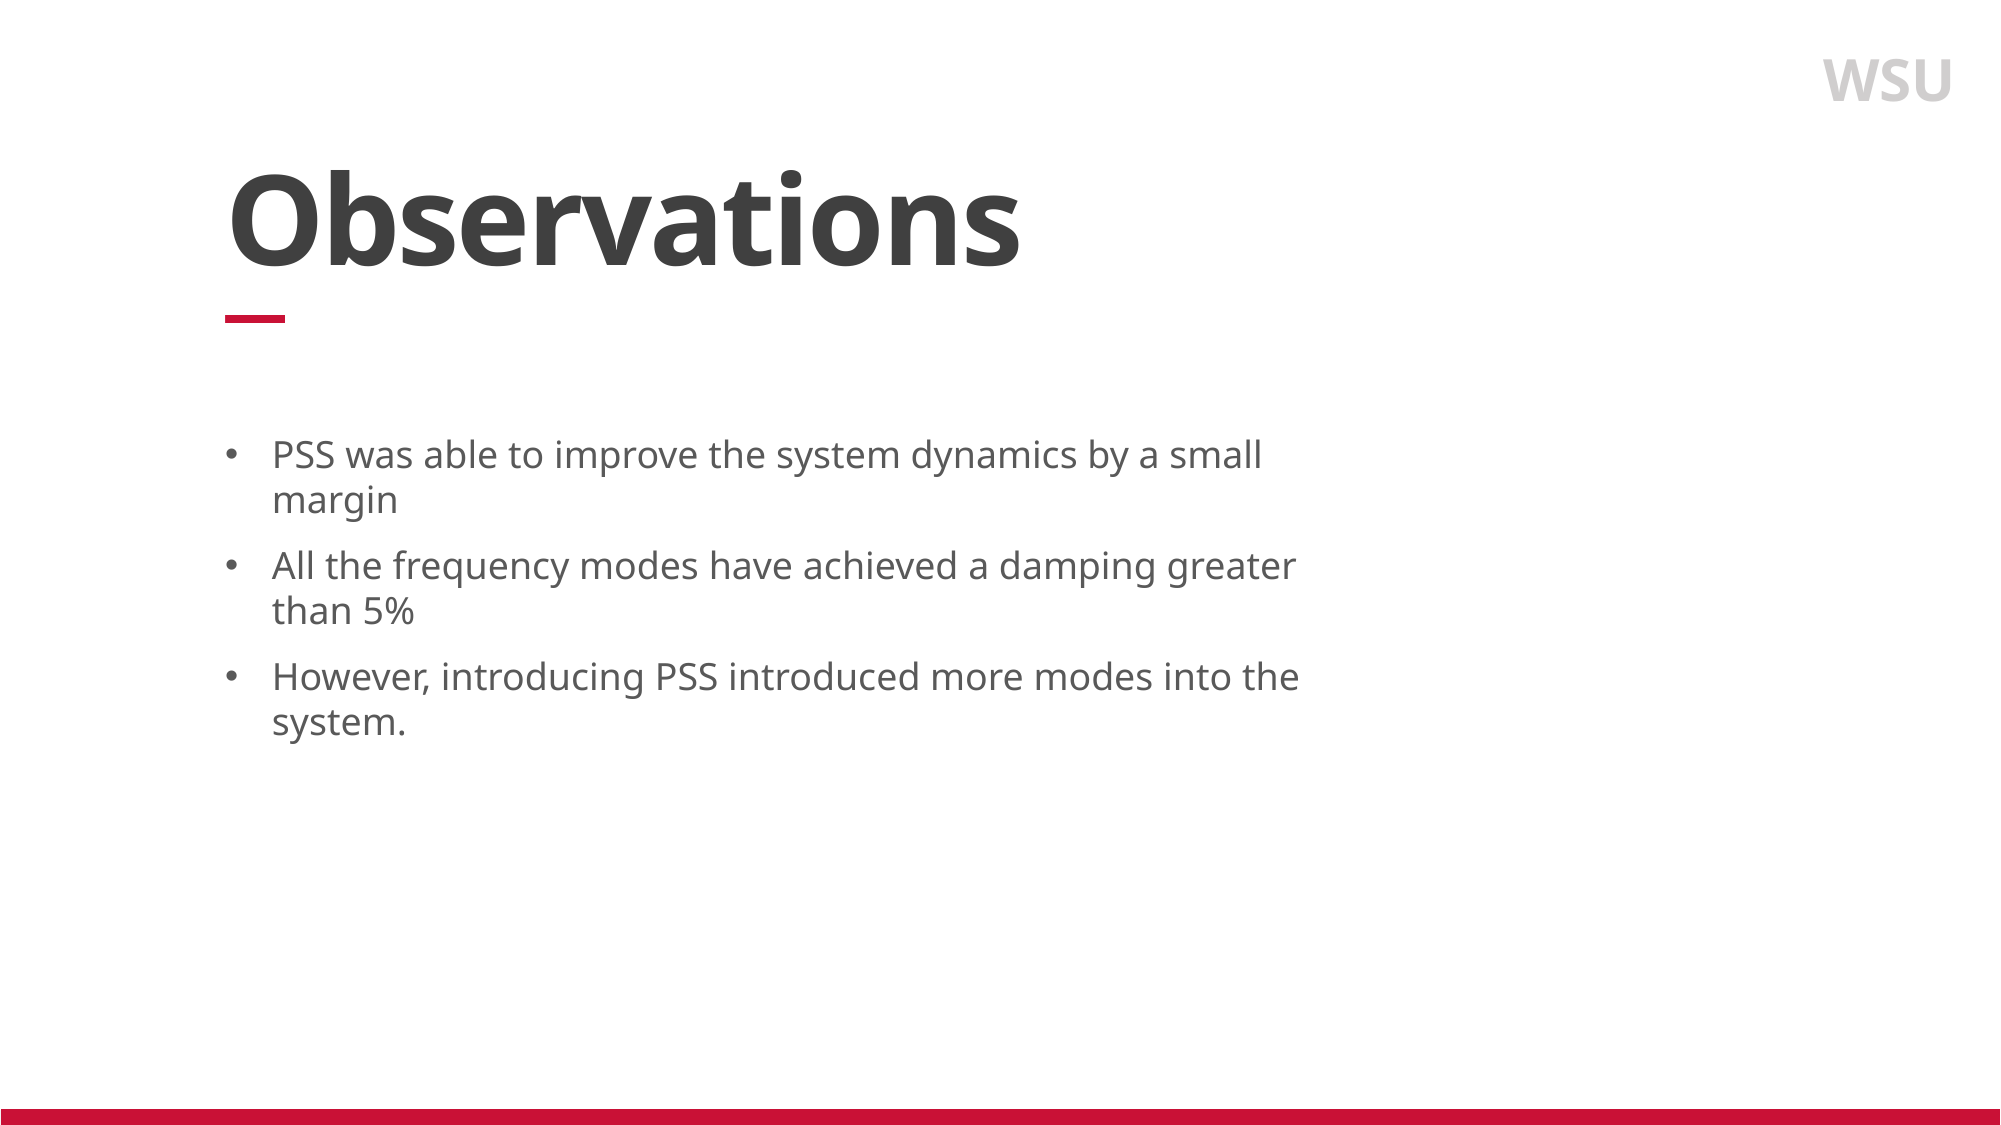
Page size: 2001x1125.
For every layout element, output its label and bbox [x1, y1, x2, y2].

text_box [0, 1110, 2000, 1125]
picture [0, 0, 2000, 1110]
